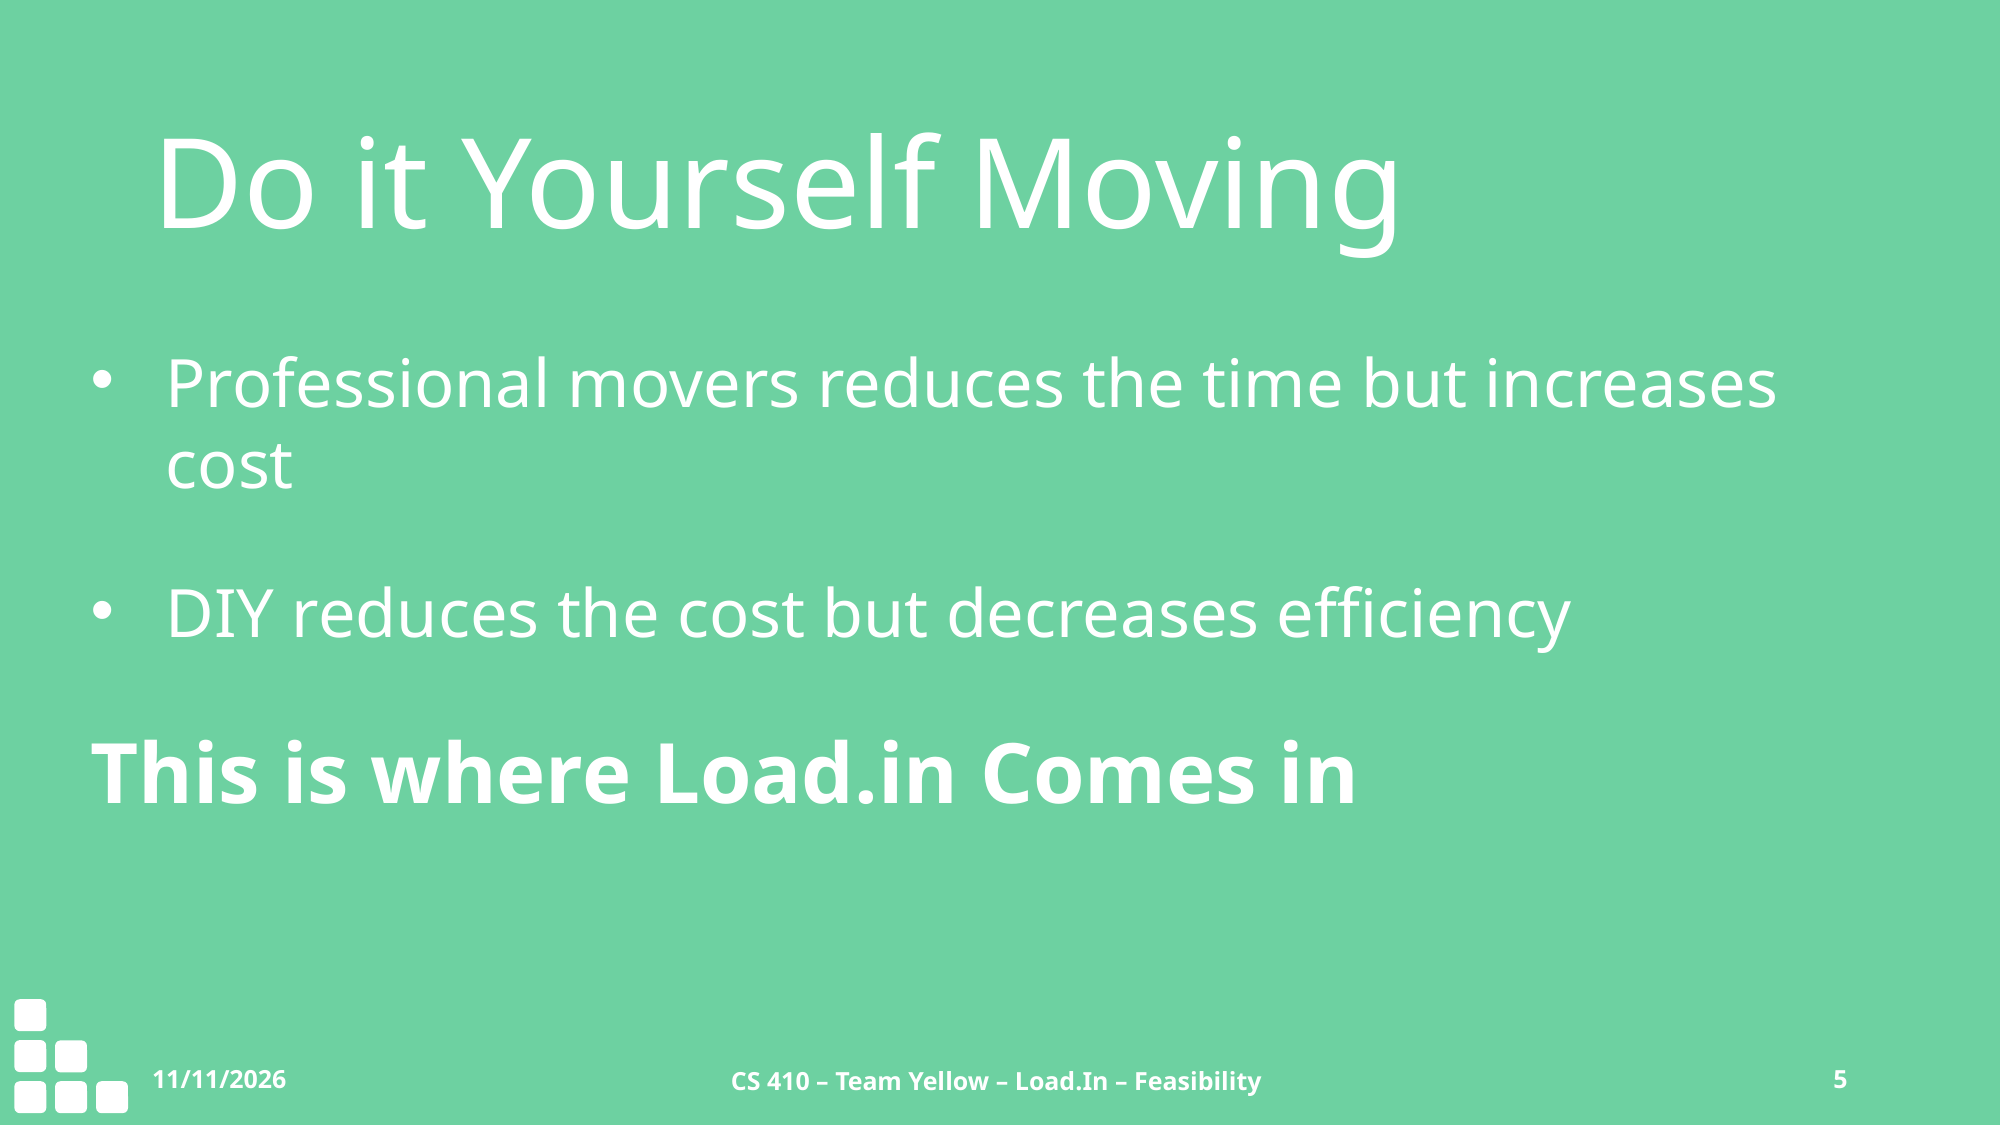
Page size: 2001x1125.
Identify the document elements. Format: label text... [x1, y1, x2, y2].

text_box 10/14/20 [137, 1035, 588, 1125]
text_box CS 410 – Team Yellow – Load.In – Feasibility [662, 1035, 1338, 1125]
text_box Professional movers reduces the time but increases cost DIY reduces the cost but decreases efficiency This is where Load.in Comes in [75, 179, 1921, 987]
text_box 5 [1412, 1035, 1863, 1125]
text_box Do it Yourself Moving [137, 95, 1813, 261]
